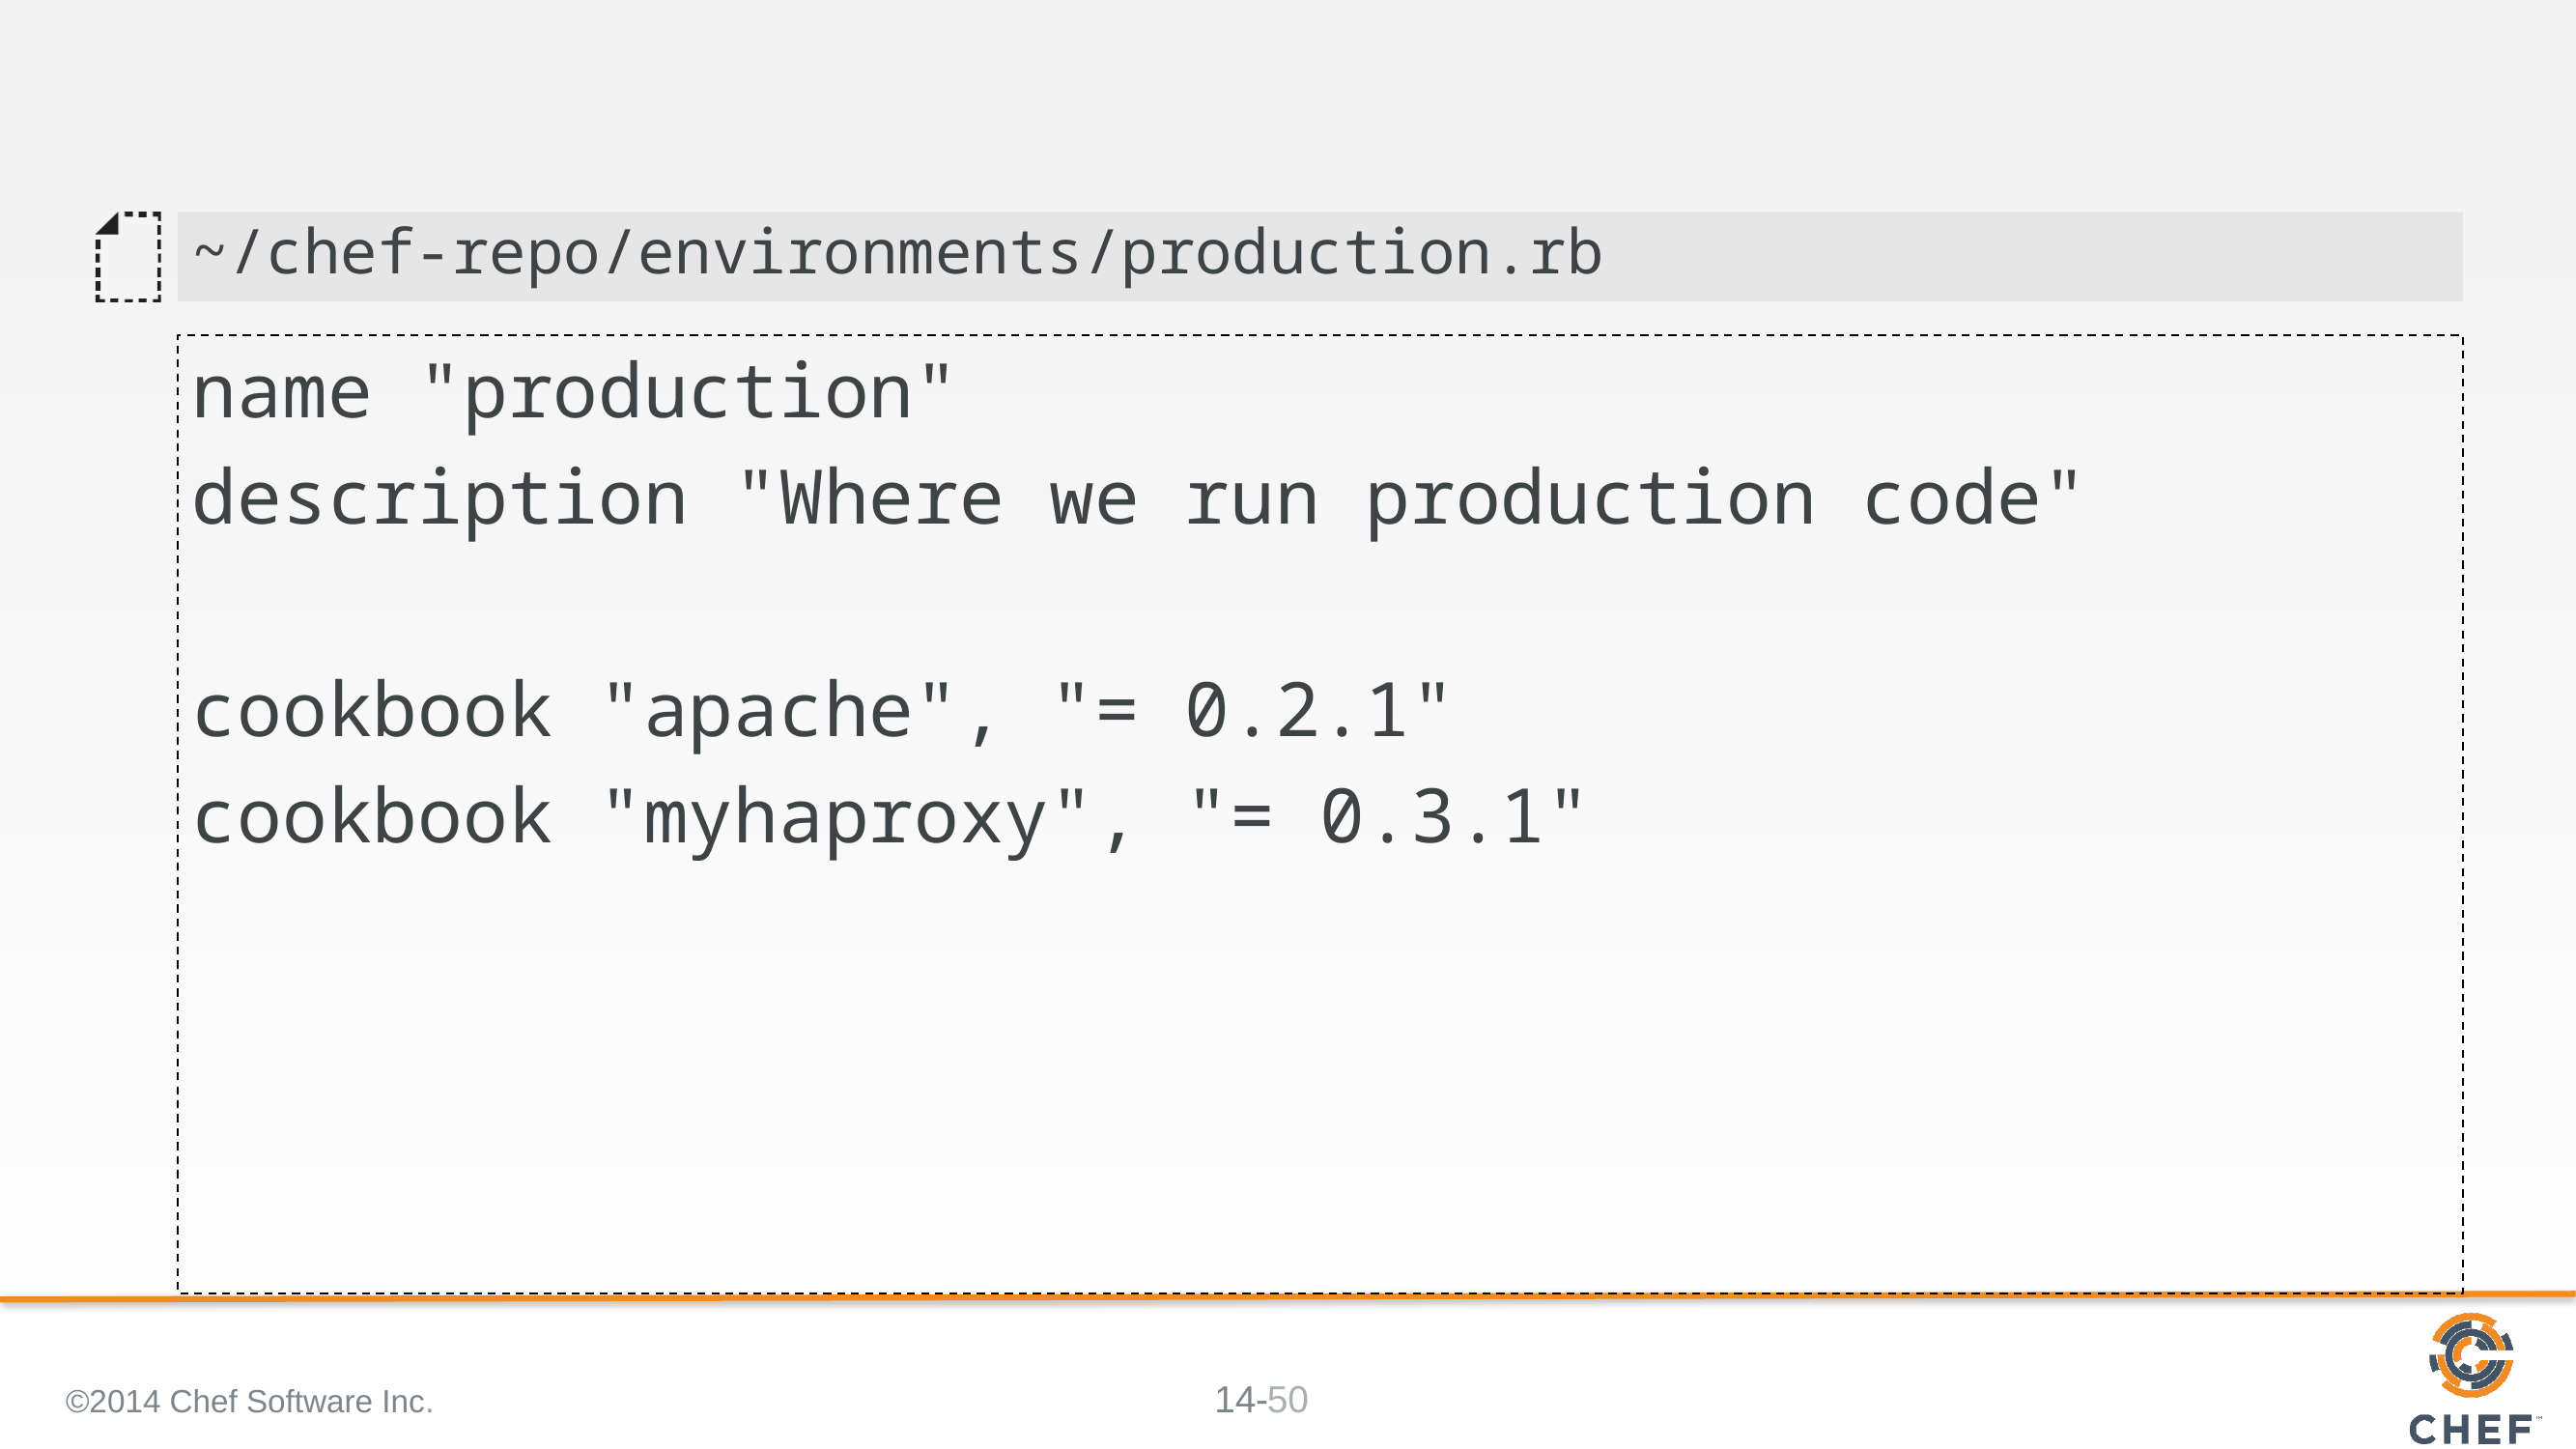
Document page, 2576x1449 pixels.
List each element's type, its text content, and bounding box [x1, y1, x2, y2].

list ~/chef-repo/environments/production.rb [177, 212, 2463, 302]
list name "production" description "Where we run production code" cookbook "apache", "= 0.2.1" cookbook "myhaproxy", "= 0.3.1" [177, 334, 2464, 1294]
picture [2399, 1297, 2550, 1449]
footer ©2014 Chef Software Inc. [51, 1359, 952, 1440]
slide_number 50 [998, 1359, 1578, 1437]
